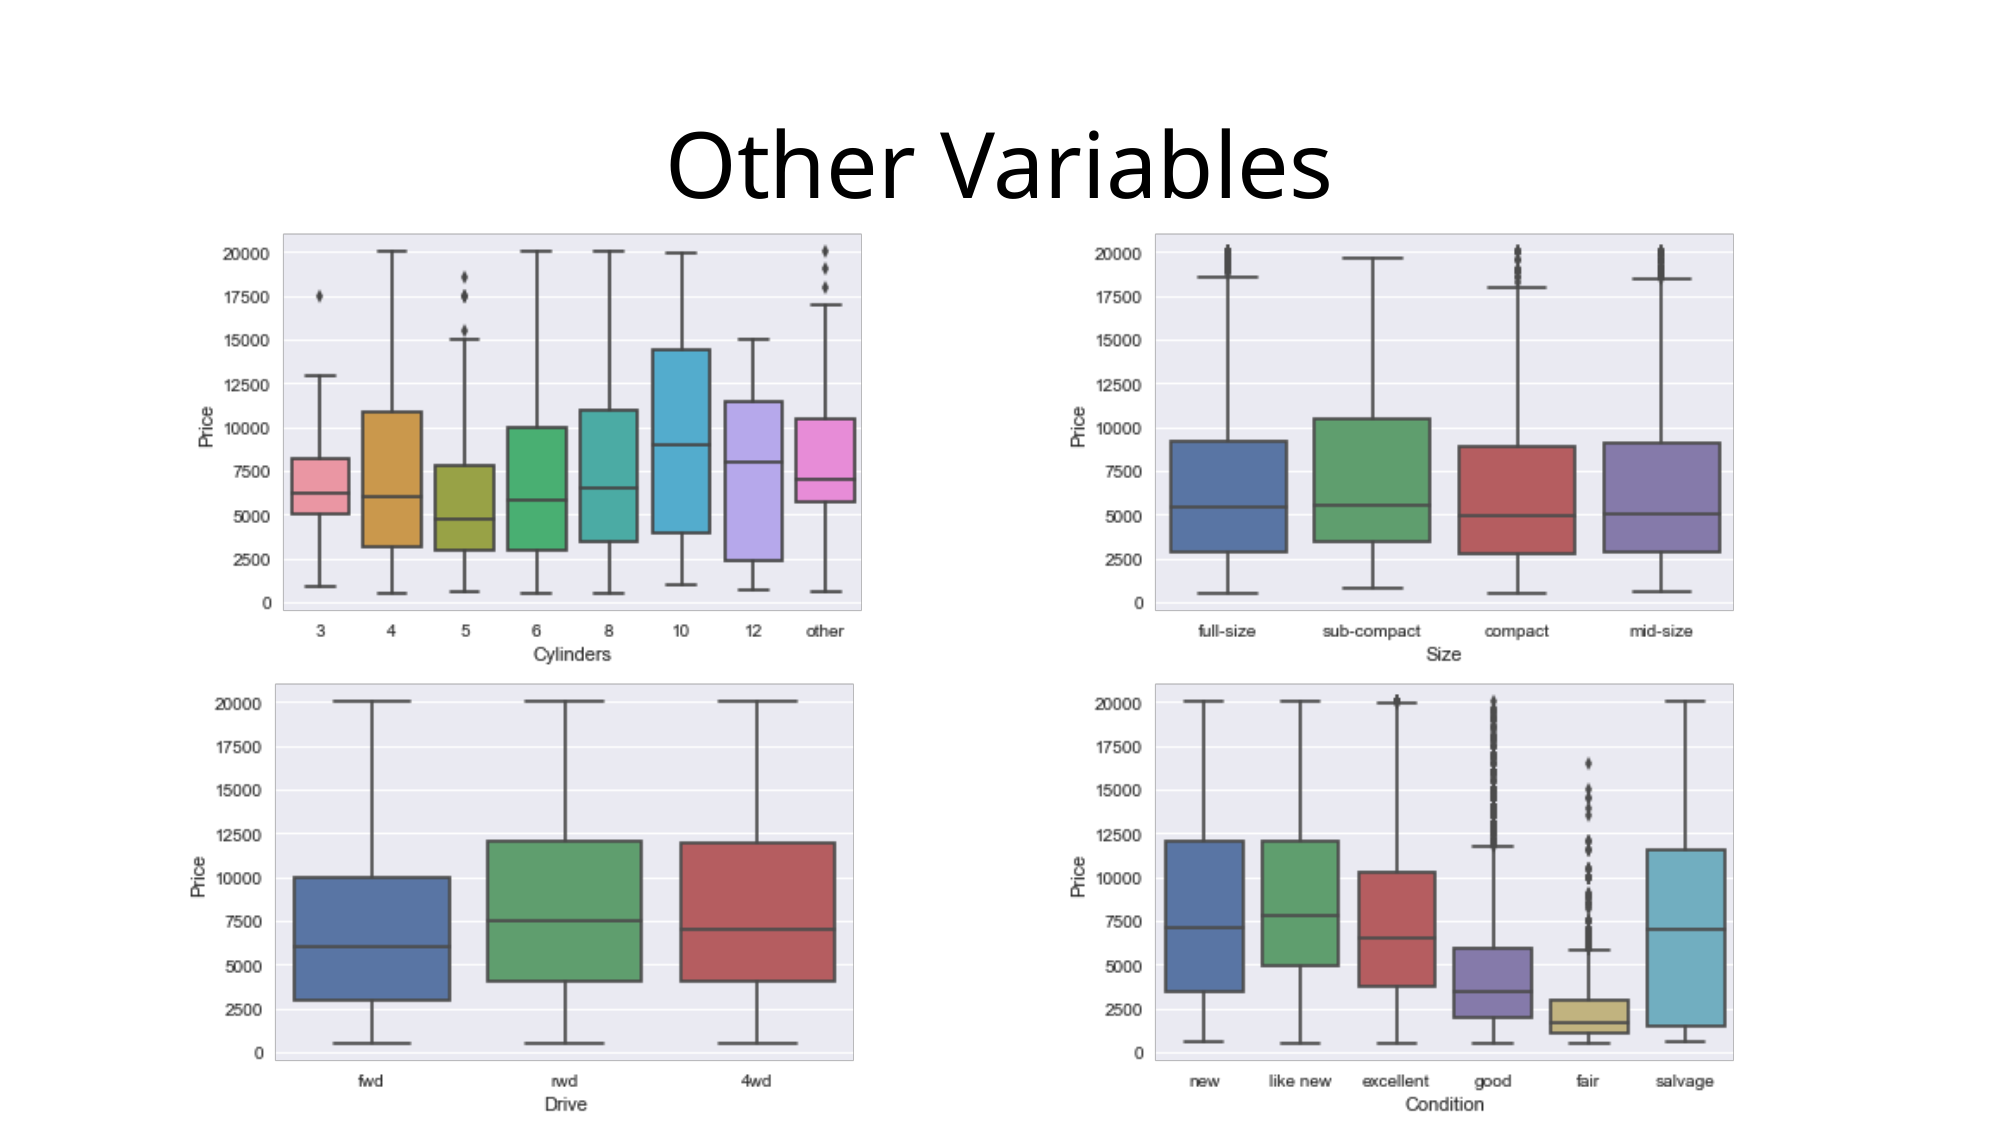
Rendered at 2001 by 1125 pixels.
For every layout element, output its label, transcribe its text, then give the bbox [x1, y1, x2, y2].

picture [1059, 224, 1746, 1125]
title Other Variables [137, 59, 1863, 278]
picture [178, 224, 874, 1125]
